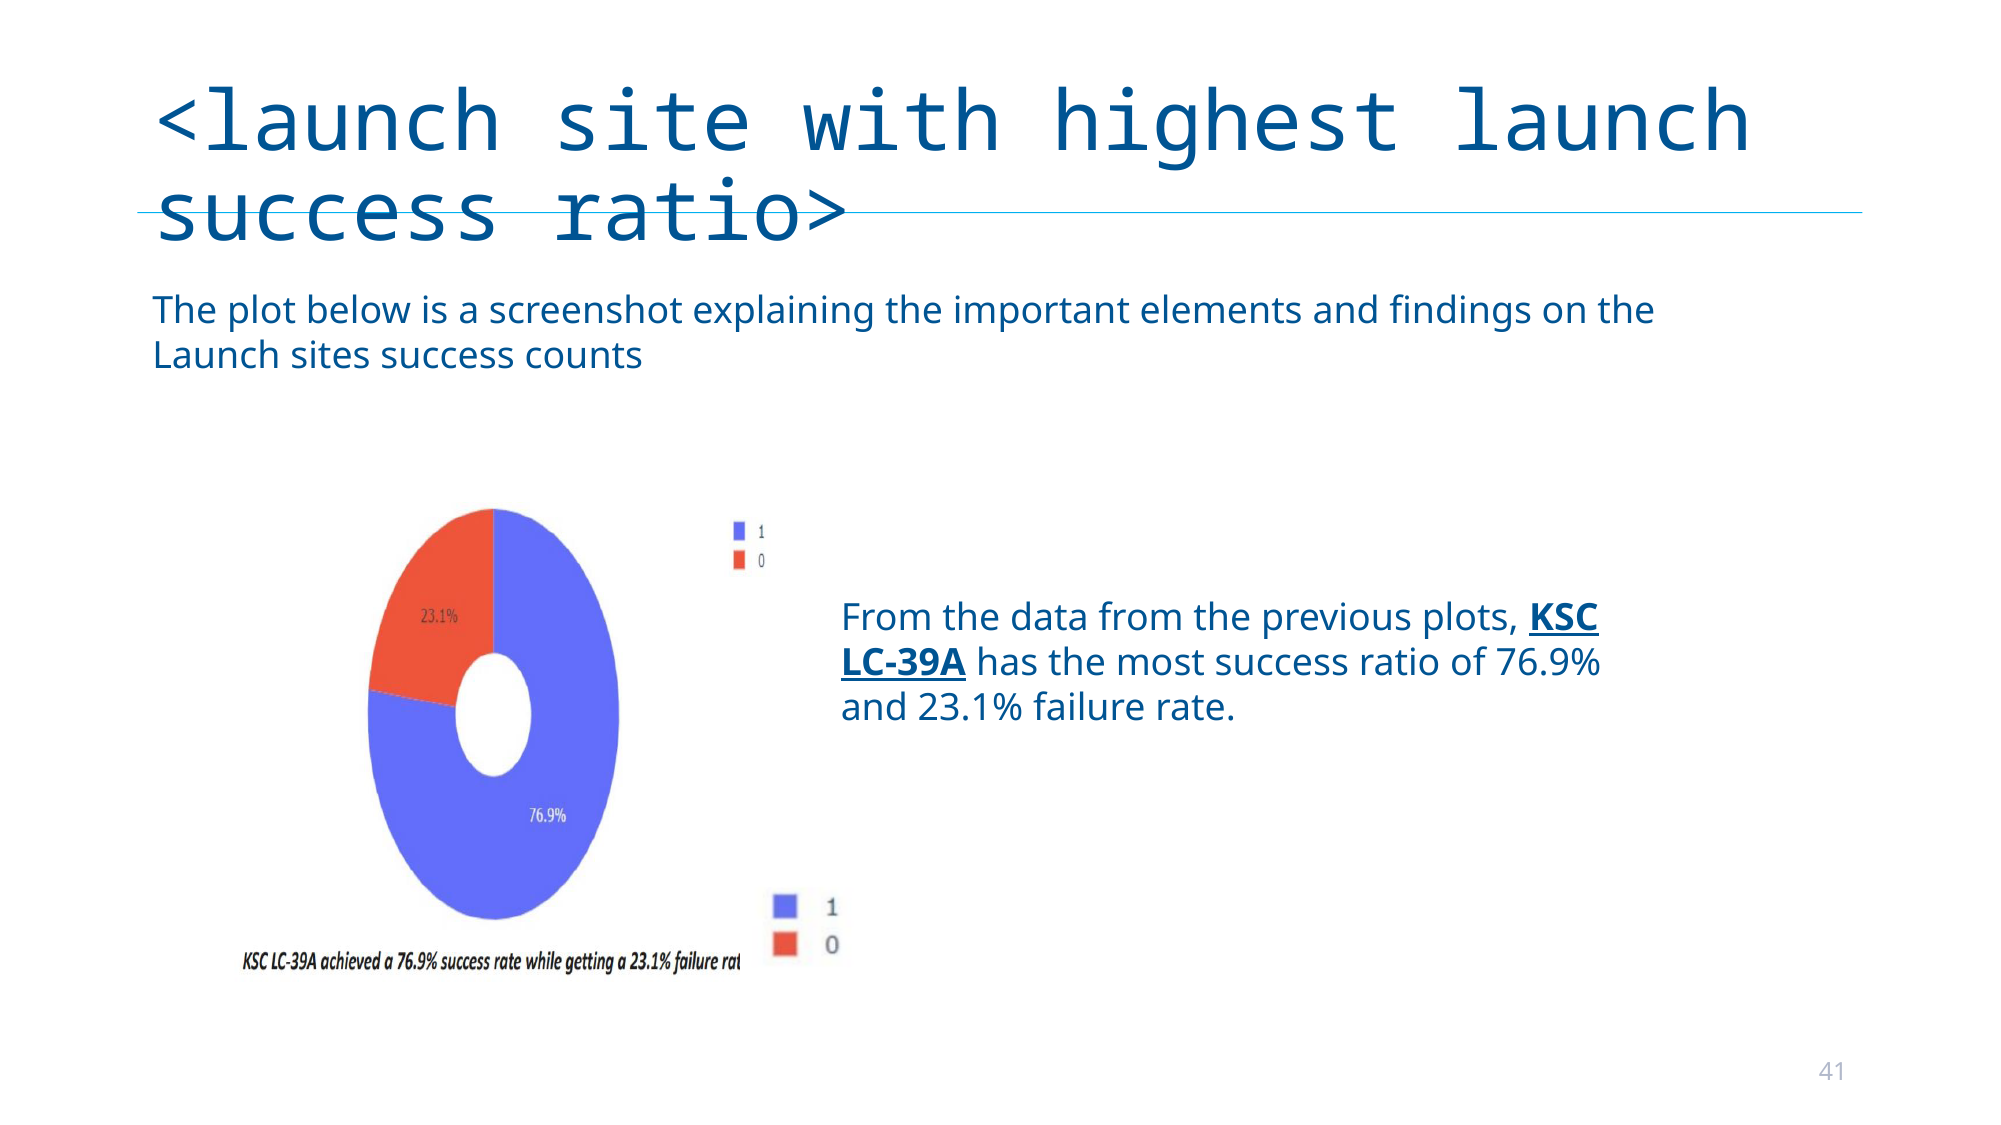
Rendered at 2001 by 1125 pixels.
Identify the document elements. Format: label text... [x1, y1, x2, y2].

slide_number 41 [1412, 1042, 1863, 1103]
title <launch site with highest launch success ratio> [137, 59, 1863, 278]
text_box The plot below is a screenshot explaining the important elements and findings on the Launch sites success counts [137, 279, 1680, 384]
picture [188, 441, 871, 1008]
text_box From the data from the previous plots, KSC LC-39A has the most success ratio of 76.9% and 23.1% failure rate. [826, 585, 1662, 735]
